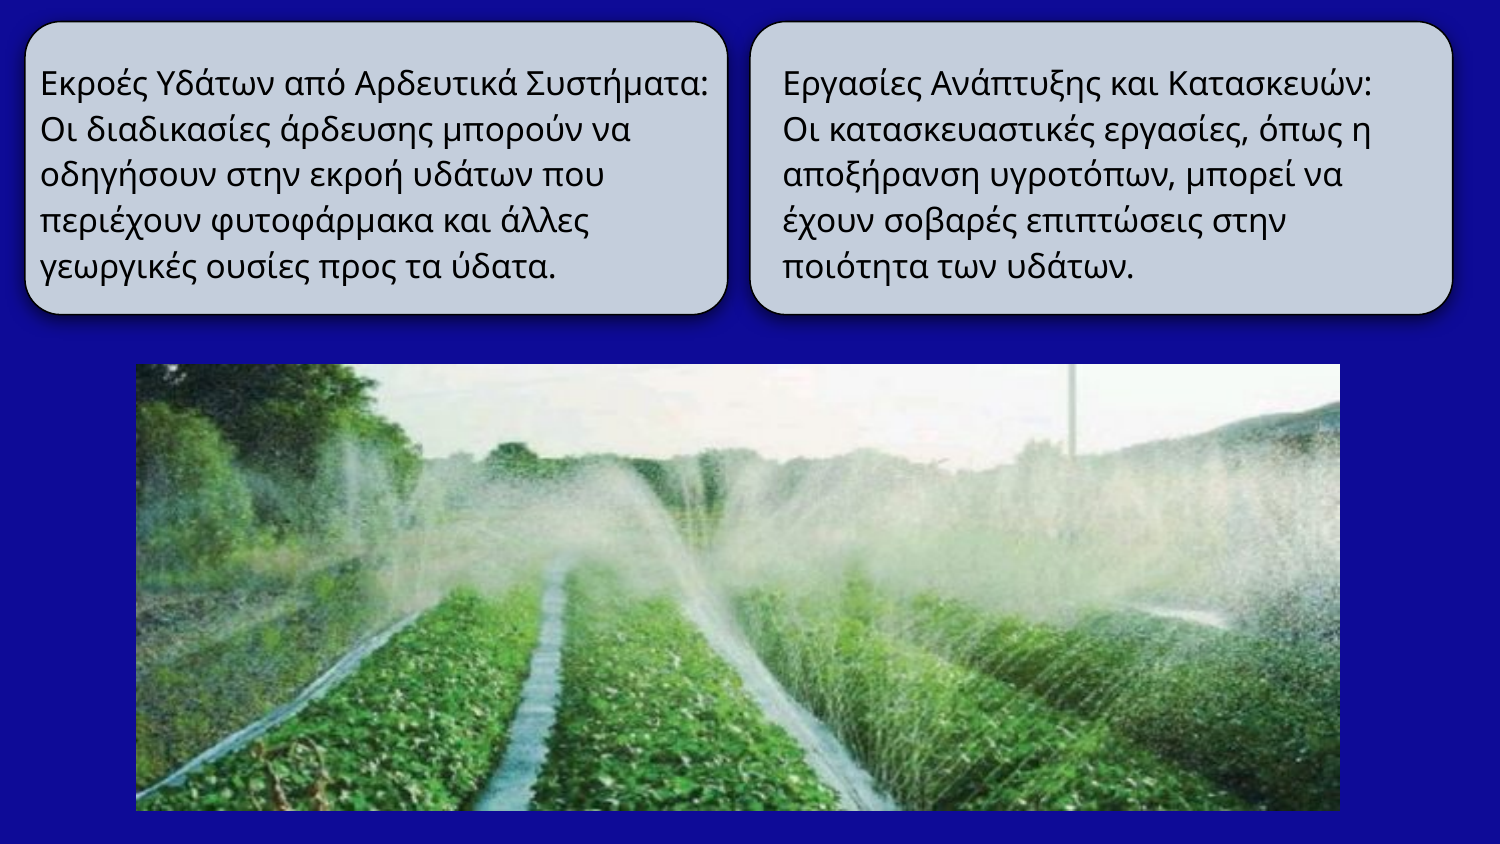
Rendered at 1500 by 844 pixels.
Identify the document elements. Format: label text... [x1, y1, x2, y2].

text_box [29, 21, 724, 40]
picture [135, 364, 1341, 811]
text_box [749, 21, 1453, 315]
subtitle Εκροές Υδάτων από Αρδευτικά Συστήματα: Οι διαδικασίες άρδευσης μπορούν να οδηγήσουν στην εκροή υδάτων που περιέχουν φυτοφάρμακα και άλλες γεωργικές ουσίες προς τα ύδατα. [24, 40, 728, 397]
text_box Εργασίες Ανάπτυξης και Κατασκευών: Οι κατασκευαστικές εργασίες, όπως η αποξήρανση υγροτόπων, μπορεί να έχουν σοβαρές επιπτώσεις στην ποιότητα των υδάτων. [767, 40, 1436, 231]
